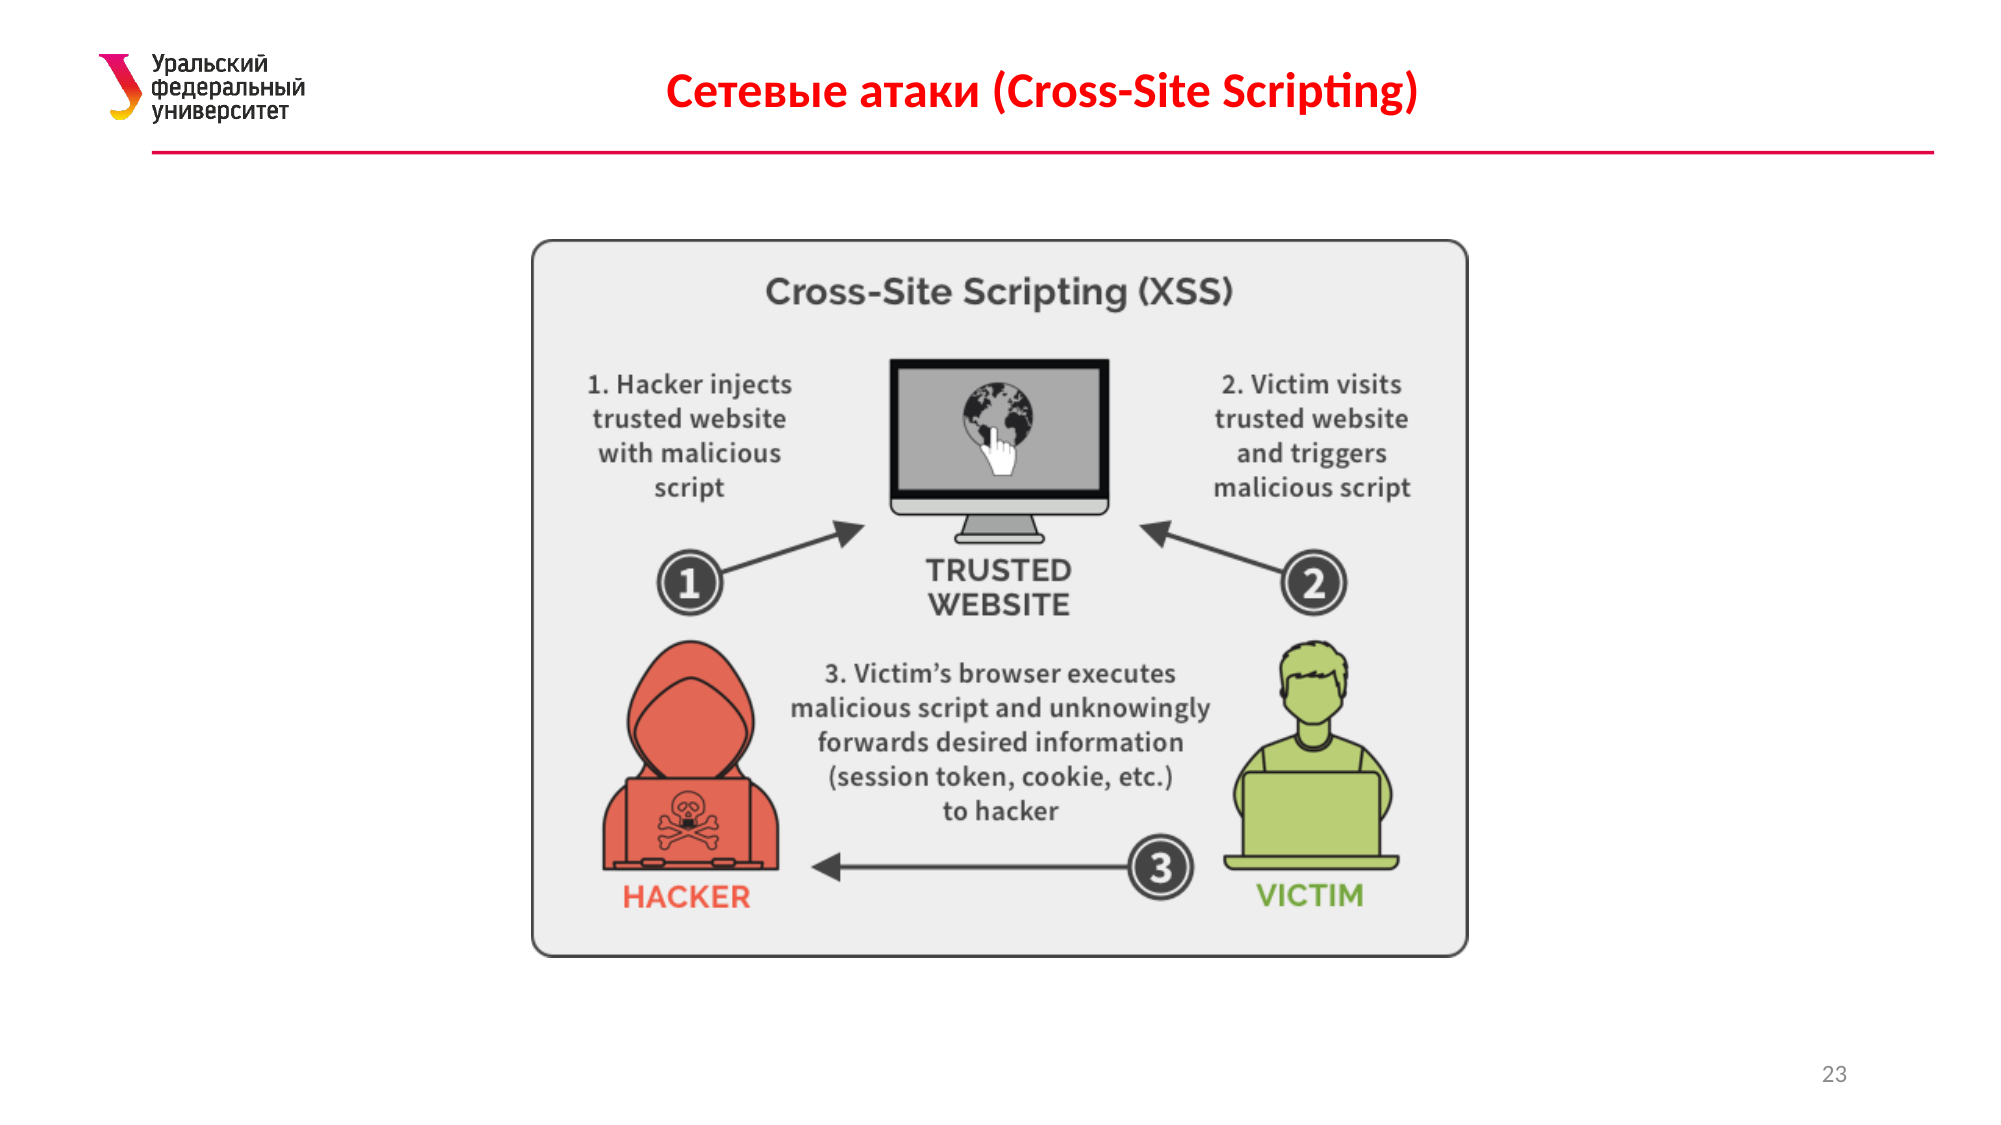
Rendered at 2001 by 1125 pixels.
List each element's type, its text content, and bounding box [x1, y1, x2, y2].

picture [98, 52, 320, 124]
text_box Сетевые атаки (Cross-Site Scripting) [350, 50, 1736, 125]
slide_number 23 [1412, 1042, 1863, 1103]
picture [531, 239, 1469, 958]
text_box [151, 150, 1935, 155]
